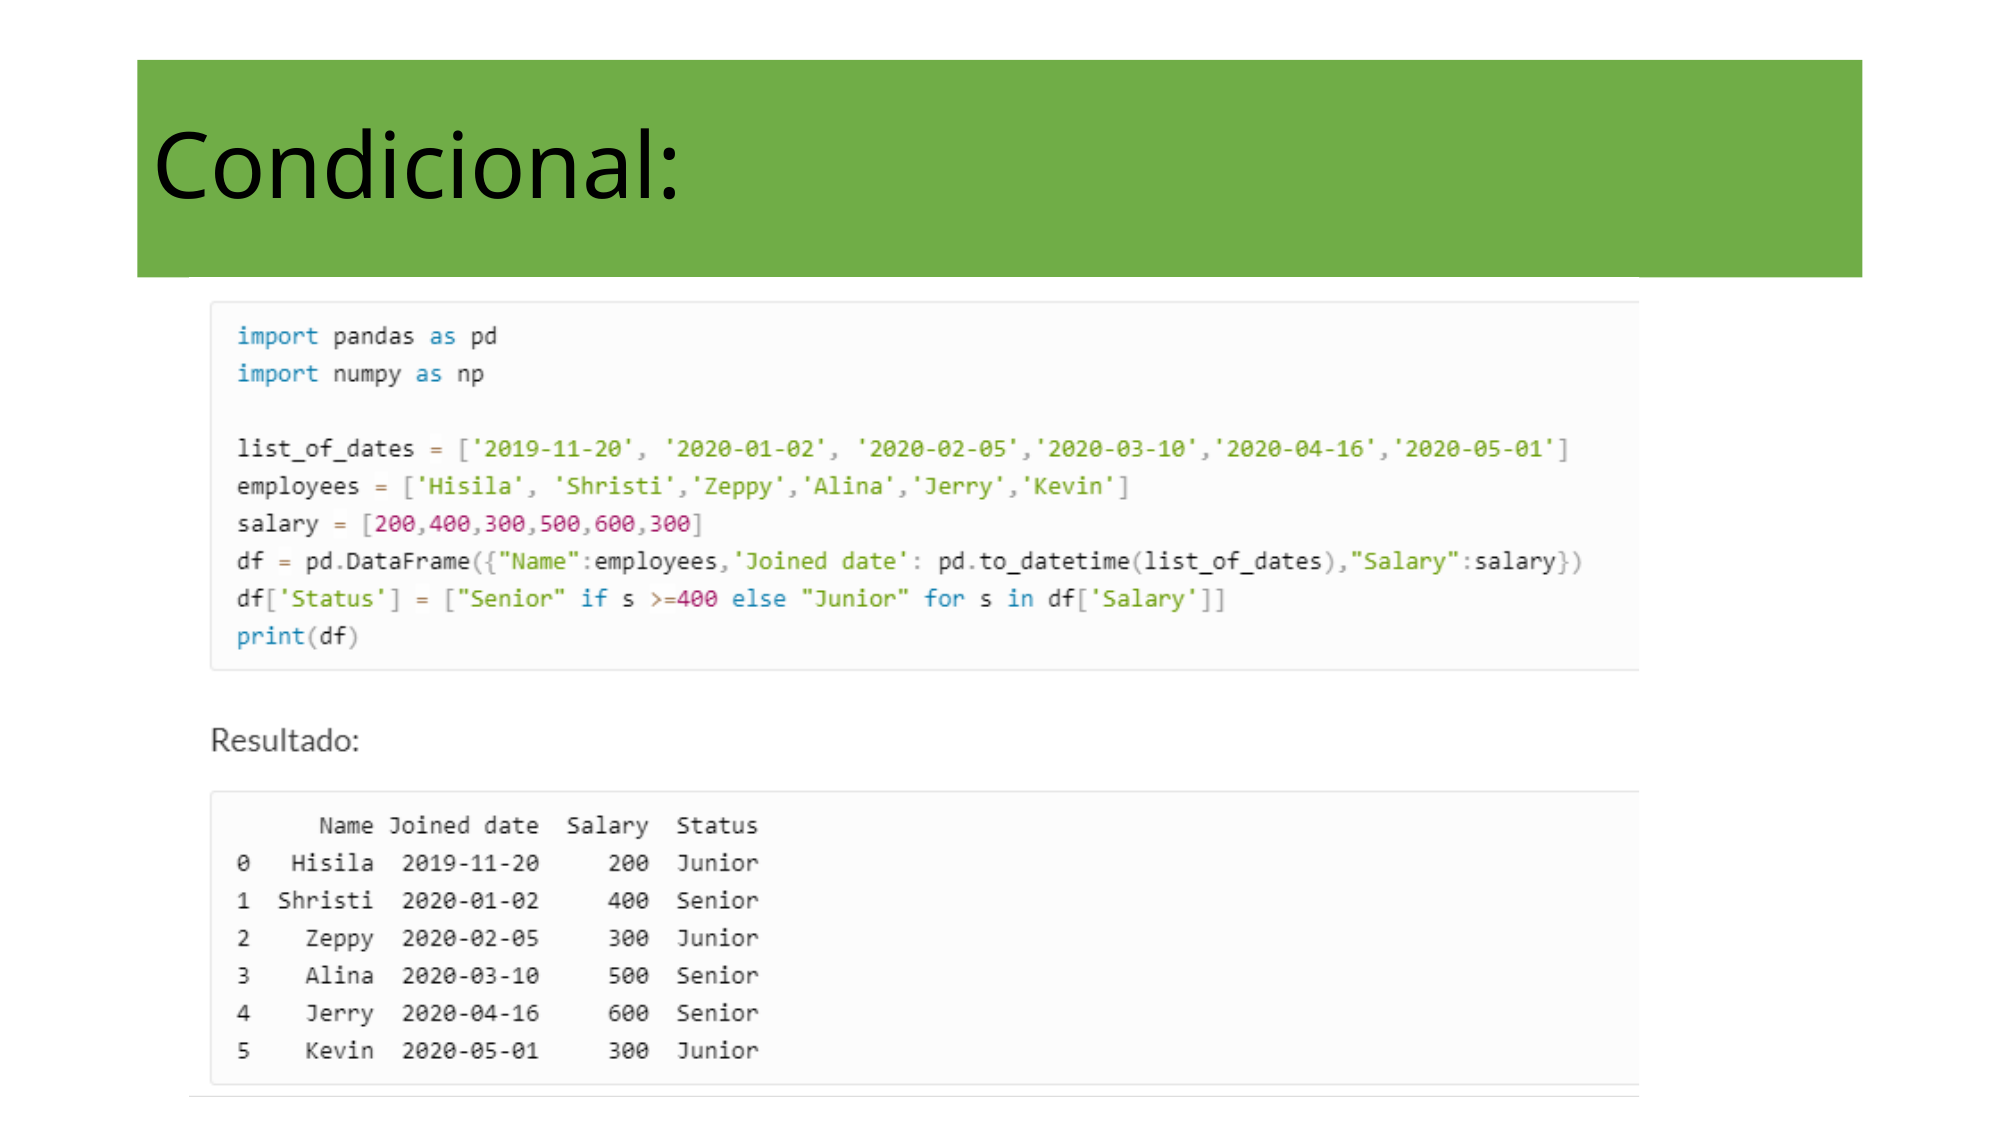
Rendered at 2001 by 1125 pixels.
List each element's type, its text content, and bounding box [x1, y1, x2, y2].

title Condicional: [137, 59, 1863, 278]
picture [189, 277, 1640, 1097]
